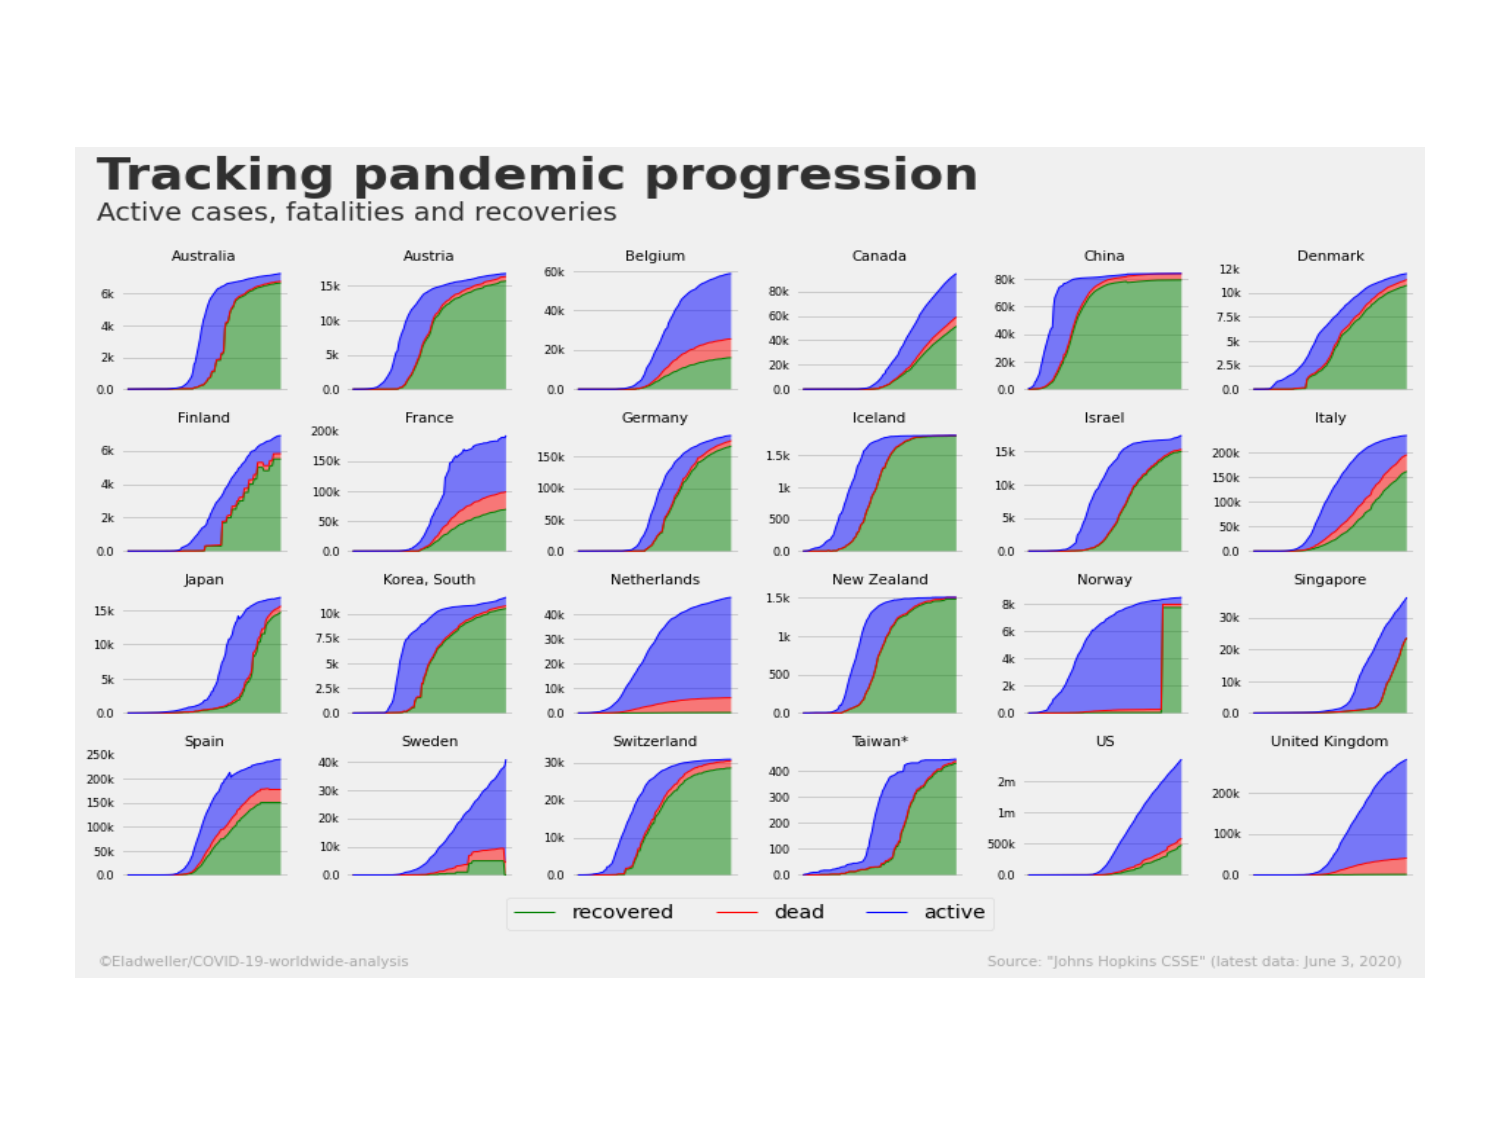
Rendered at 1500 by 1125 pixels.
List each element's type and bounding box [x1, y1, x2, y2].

picture [74, 146, 1426, 979]
